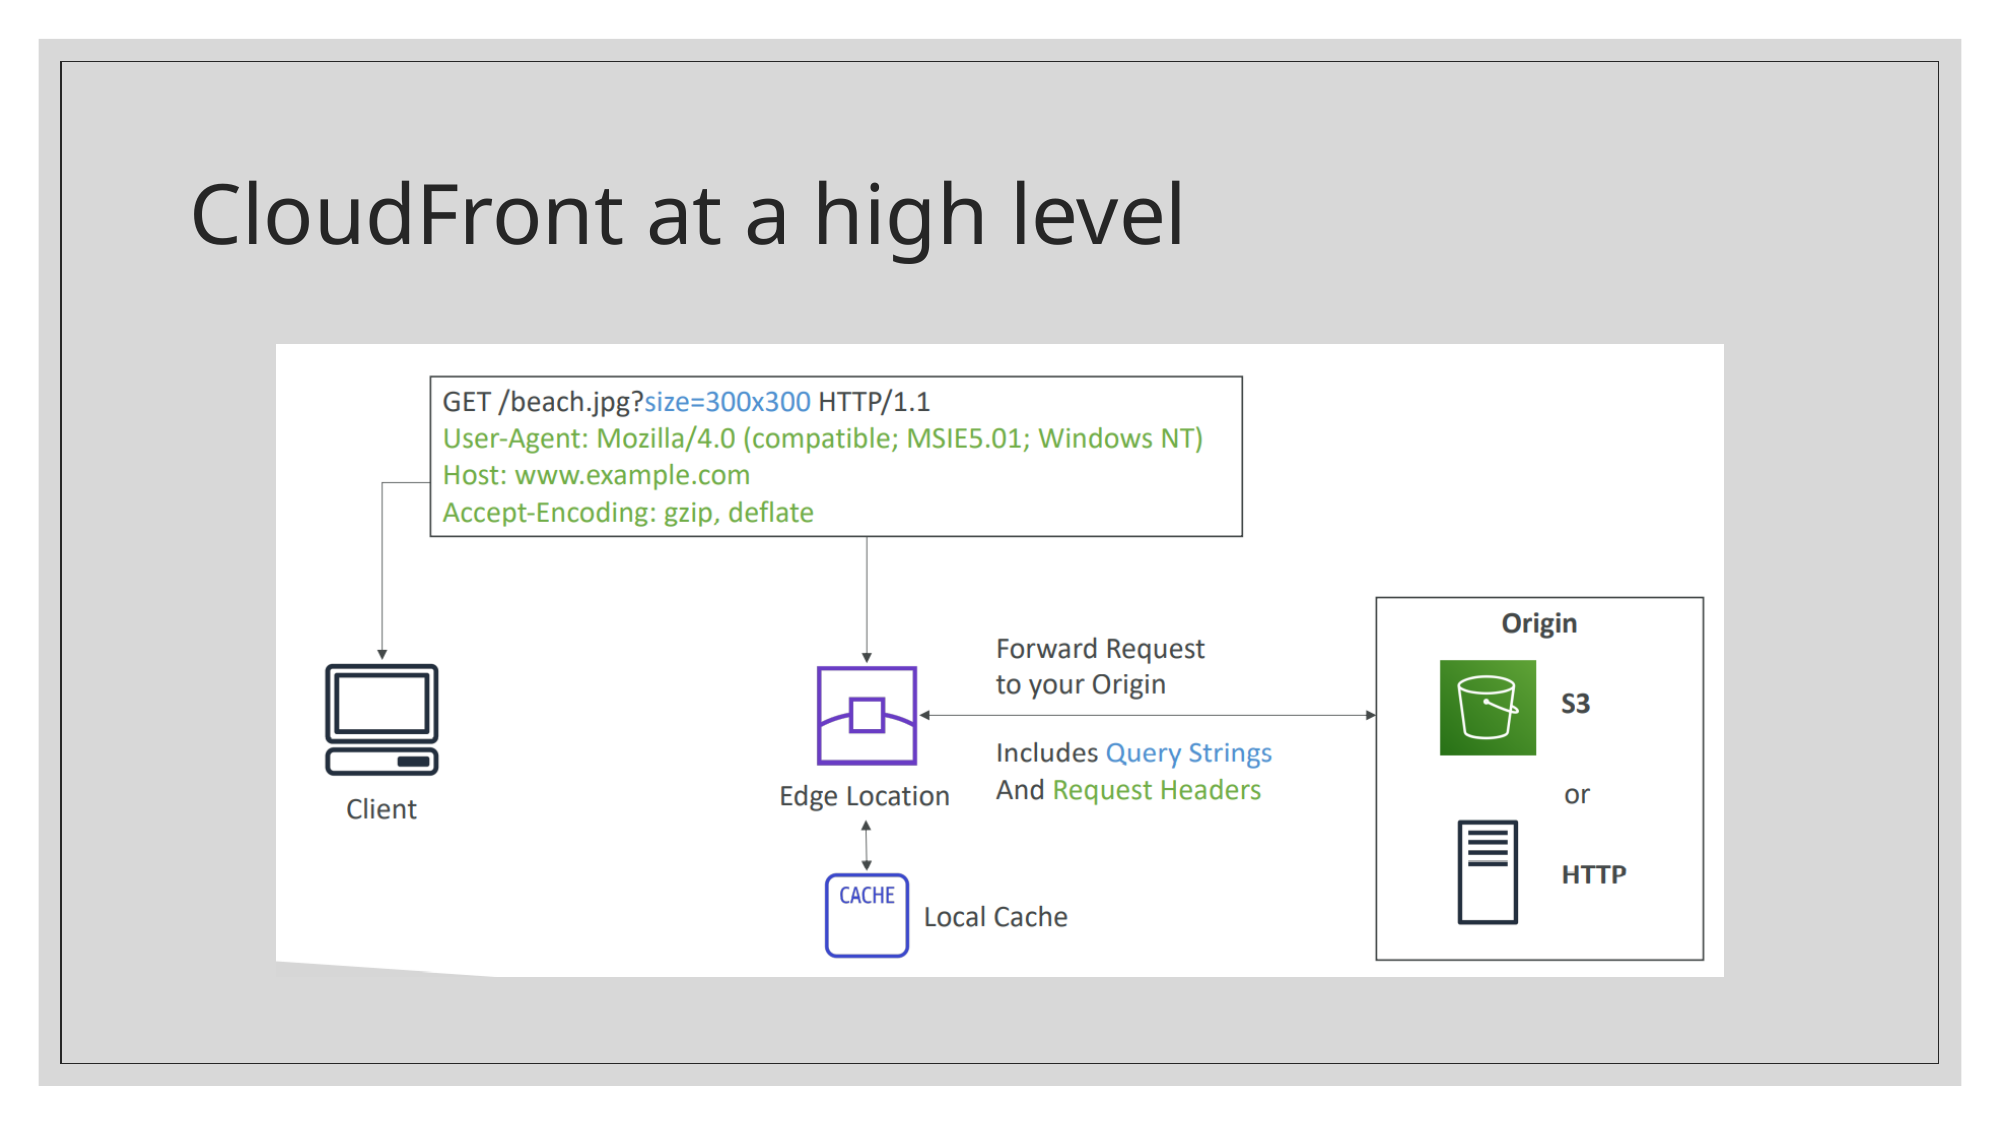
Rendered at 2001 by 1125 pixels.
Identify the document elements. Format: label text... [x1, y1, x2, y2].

title CloudFront at a high level [174, 105, 1825, 331]
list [276, 344, 1724, 977]
